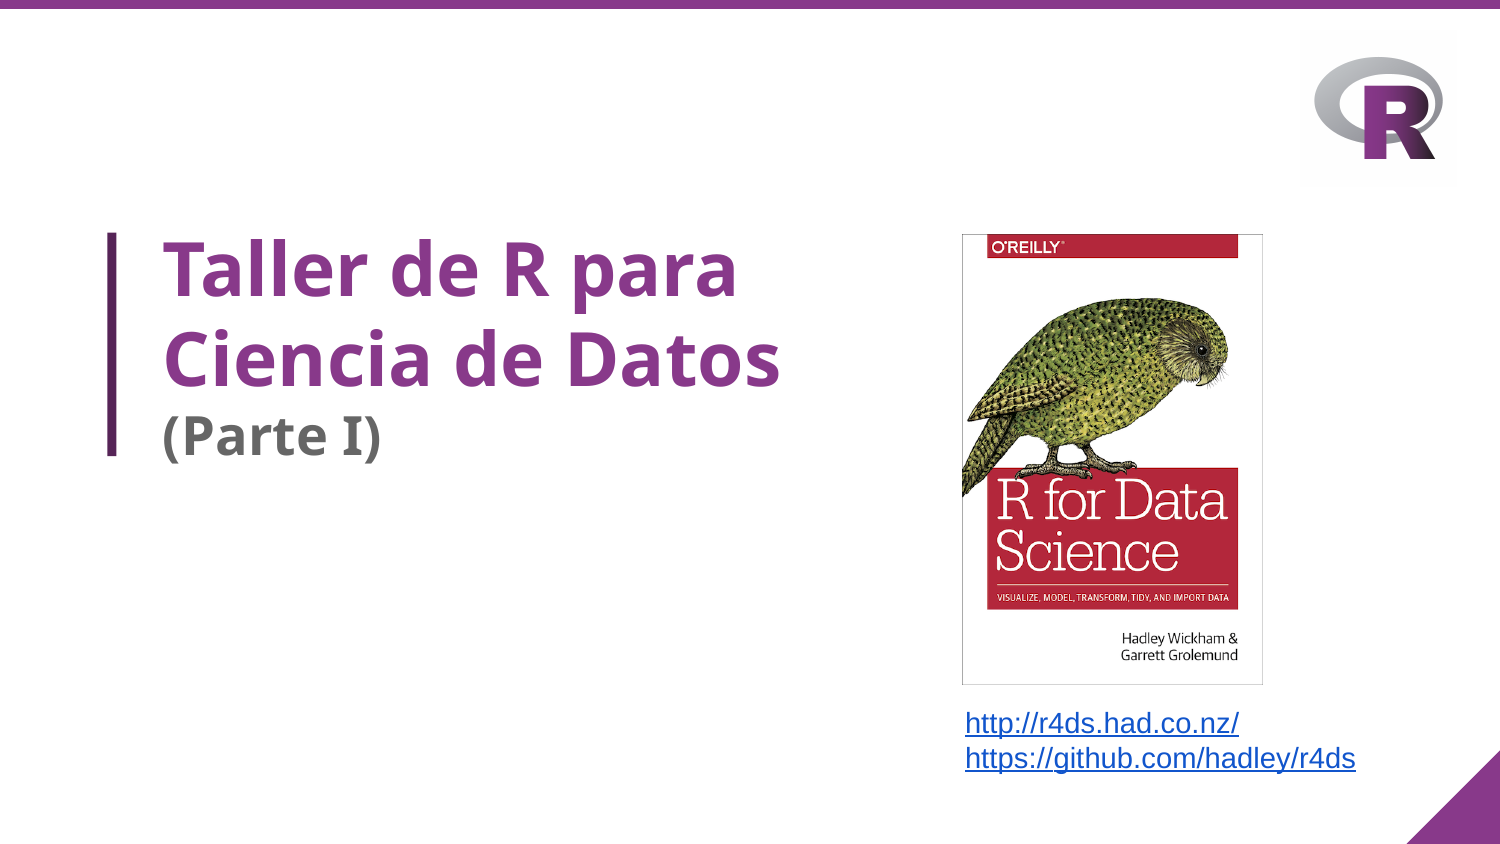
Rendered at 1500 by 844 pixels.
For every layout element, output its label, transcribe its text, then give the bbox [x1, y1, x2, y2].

title Taller de R para Ciencia de Datos (Parte I) [148, 206, 1300, 397]
text_box http://r4ds.had.co.nz/ https://github.com/hadley/r4ds [950, 696, 1379, 782]
picture [1300, 30, 1457, 187]
picture [962, 234, 1263, 685]
